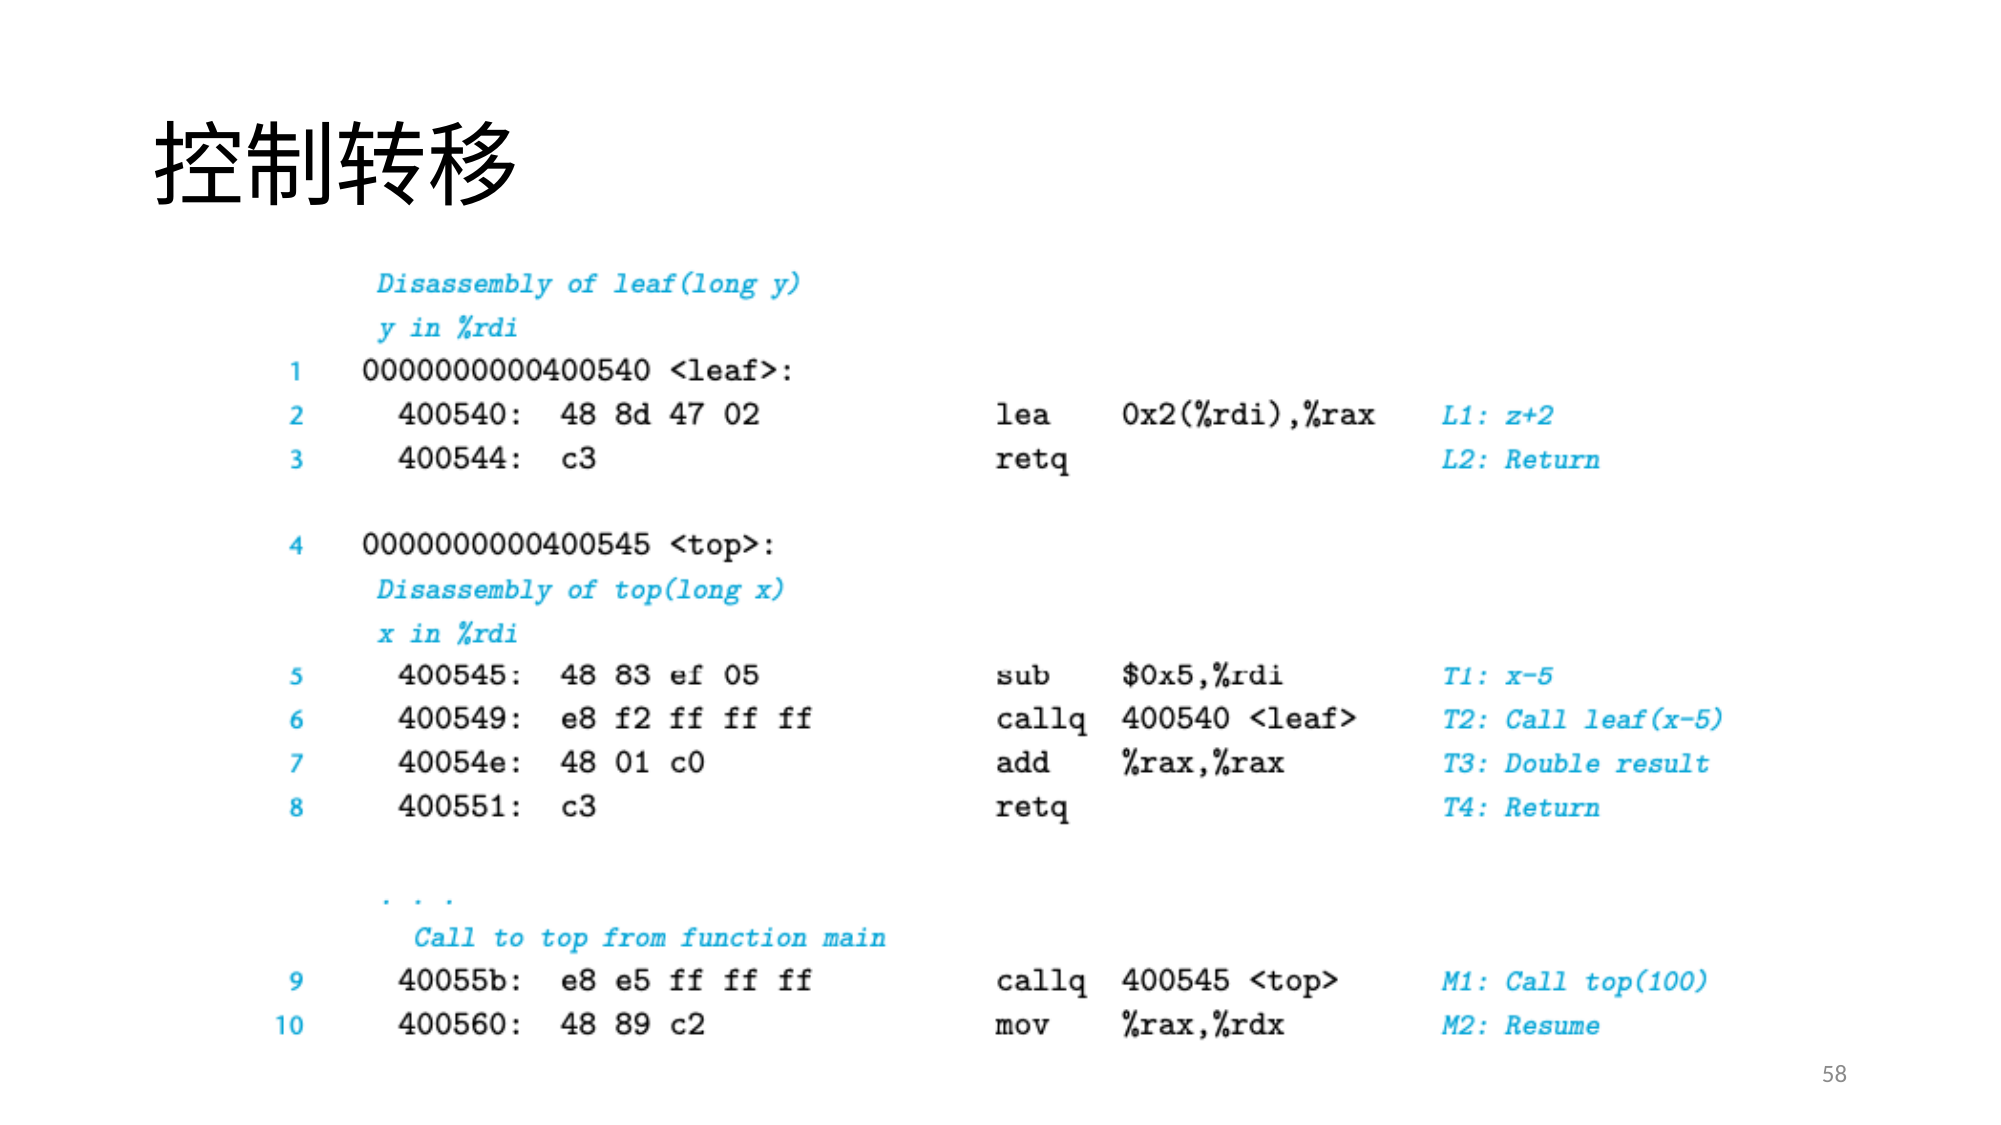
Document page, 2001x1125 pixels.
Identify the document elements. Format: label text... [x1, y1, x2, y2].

title 控制转移 [137, 59, 1863, 278]
slide_number 58 [1412, 1042, 1863, 1103]
picture [242, 247, 1758, 1073]
